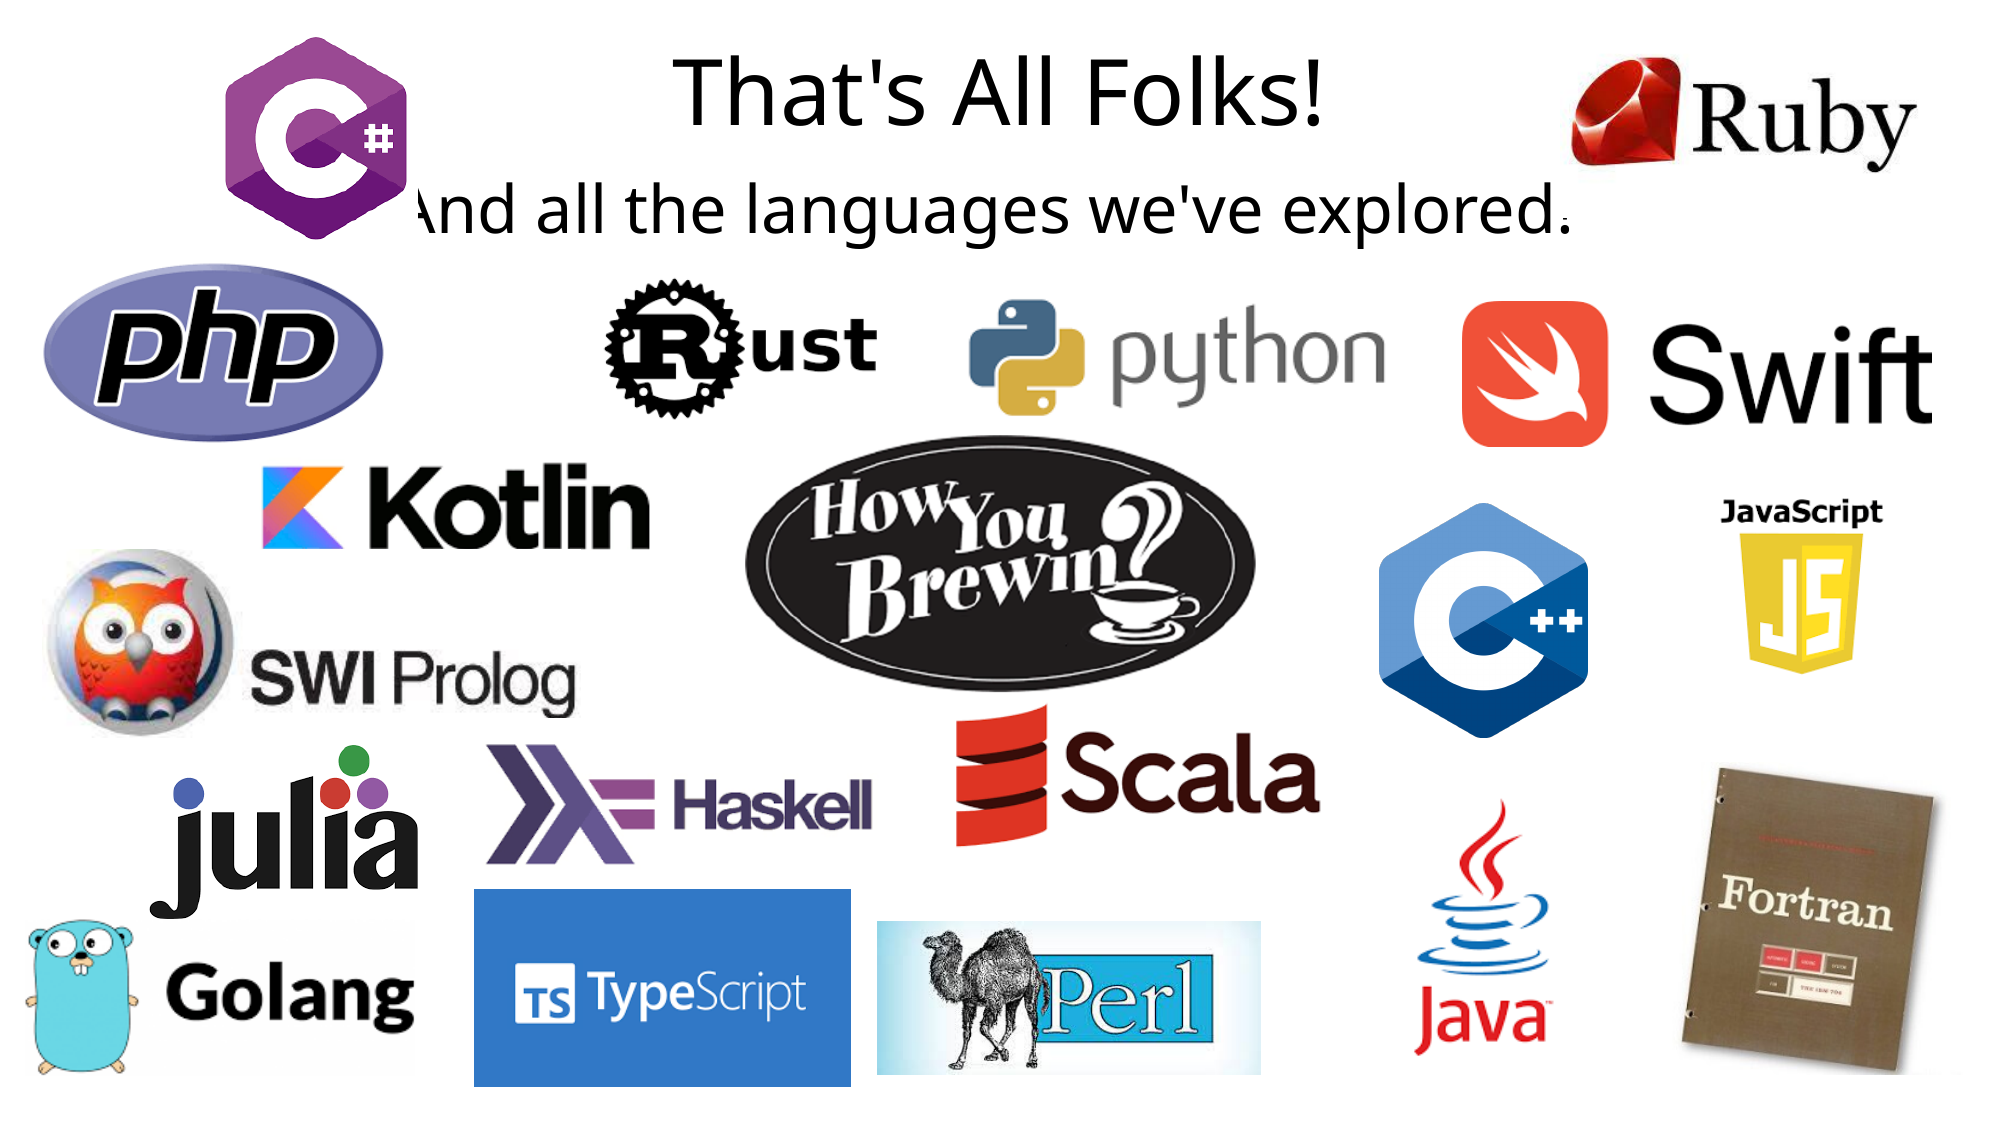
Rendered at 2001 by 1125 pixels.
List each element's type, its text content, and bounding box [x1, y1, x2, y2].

text_box And all the languages we've explored! [378, 159, 1591, 254]
picture [1462, 301, 1932, 447]
picture [0, 246, 1963, 1106]
picture [213, 36, 418, 240]
picture [1560, 36, 1925, 218]
picture [1379, 503, 1588, 738]
picture [1641, 496, 1963, 677]
text_box That's All Folks! [657, 26, 1342, 152]
